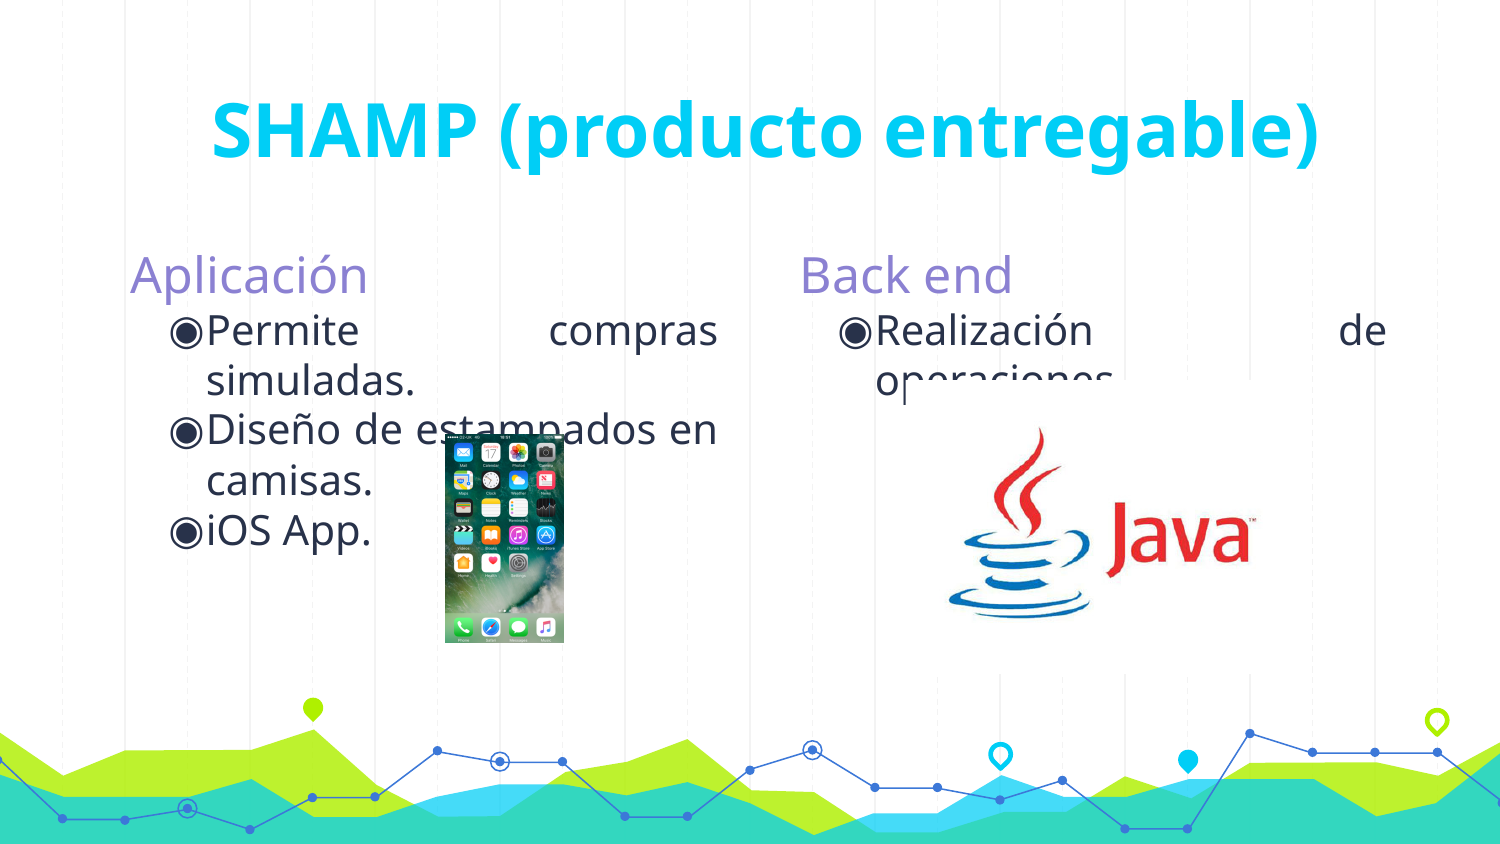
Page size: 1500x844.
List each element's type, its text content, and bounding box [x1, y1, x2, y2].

title SHAMP (producto entregable) [94, 75, 1437, 188]
list Aplicación Permite compras simuladas. Diseño de estampados en camisas. iOS App. [115, 228, 734, 522]
picture [445, 434, 564, 644]
list Back end Realización de operaciones [784, 228, 1403, 396]
picture [905, 380, 1282, 675]
